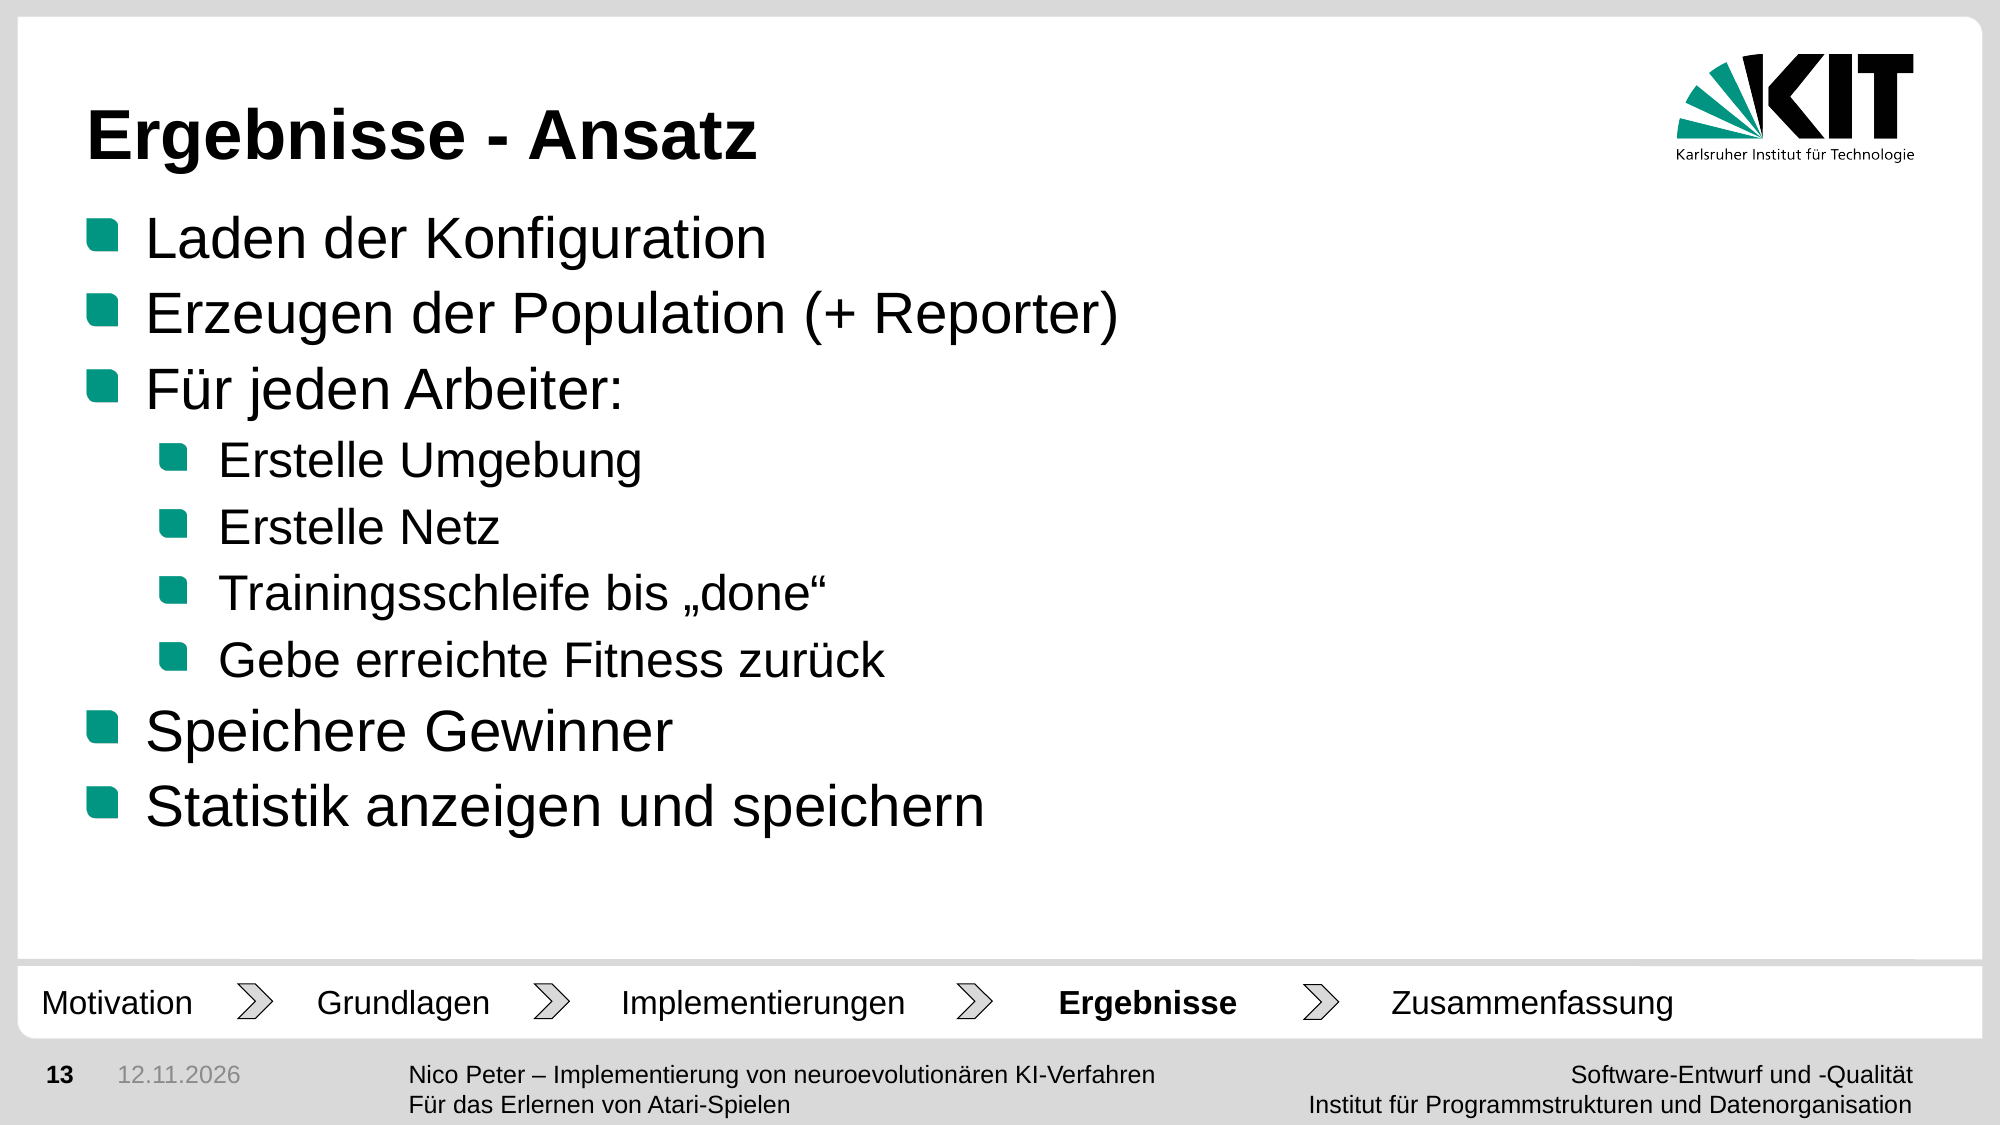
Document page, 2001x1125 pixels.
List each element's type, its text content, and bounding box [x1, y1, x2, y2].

list Laden der Konfiguration Erzeugen der Population (+ Reporter) Für jeden Arbeiter: Erstelle Umgebung Erstelle Netz Trainingsschleife bis „done“ Gebe erreichte Fitness zurück Speichere Gewinner Statistik anzeigen und speichern [86, 208, 1914, 962]
picture [0, 0, 2000, 1125]
picture [159, 576, 187, 607]
picture [159, 443, 187, 474]
picture [159, 509, 187, 541]
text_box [15, 962, 2000, 1029]
title Ergebnisse - Ansatz [86, 71, 1592, 175]
picture [159, 642, 187, 674]
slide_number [118, 1058, 397, 1119]
slide_number 13 [45, 1058, 118, 1119]
